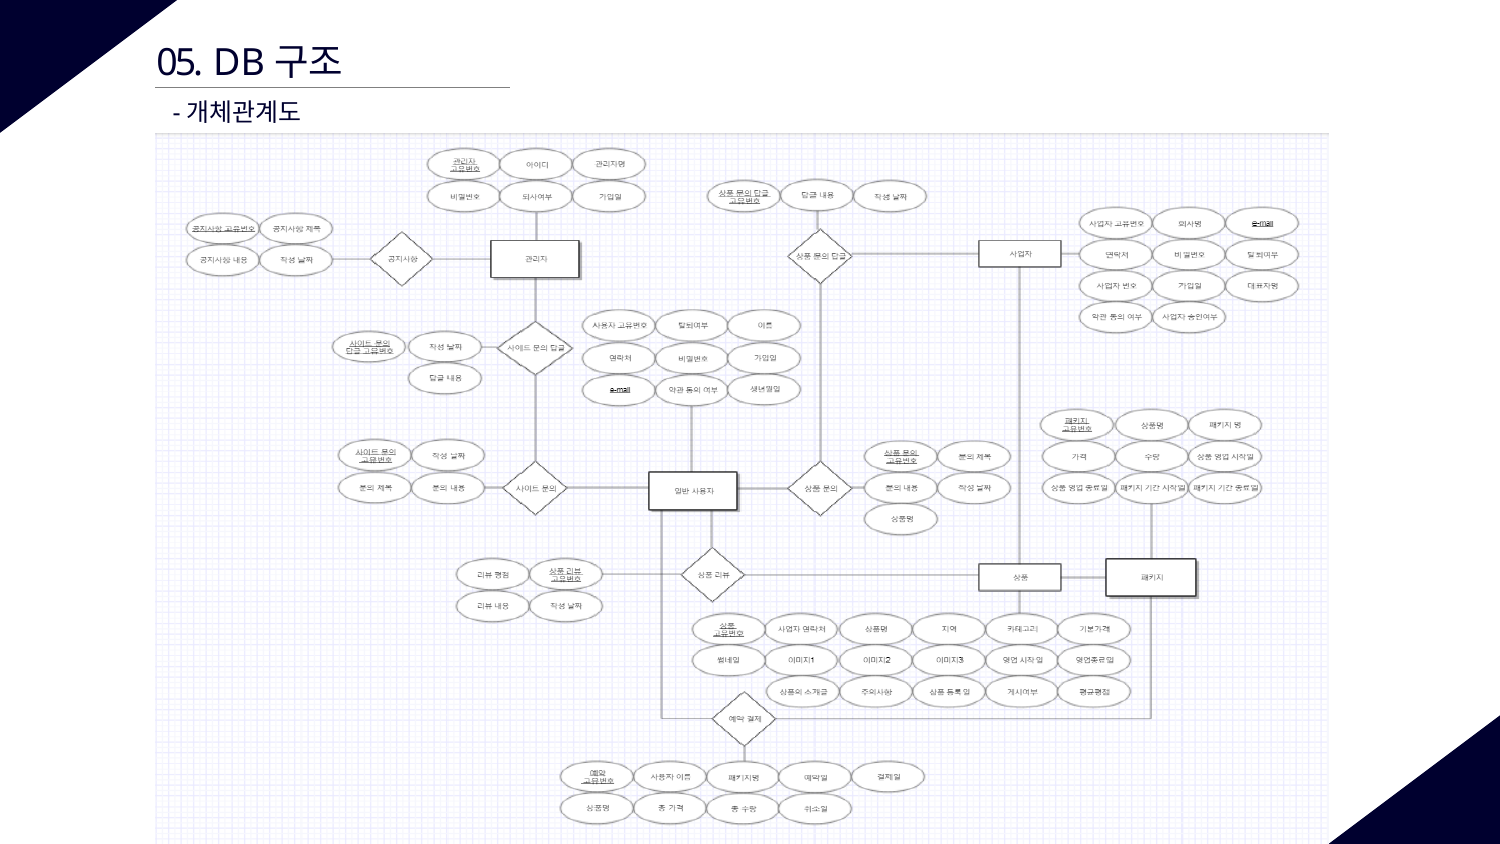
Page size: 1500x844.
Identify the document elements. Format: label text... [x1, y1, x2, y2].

text_box -개체관계도 [157, 96, 317, 132]
picture [154, 133, 1329, 844]
text_box 05. [141, 30, 219, 90]
text_box DB구조 [219, 30, 359, 87]
